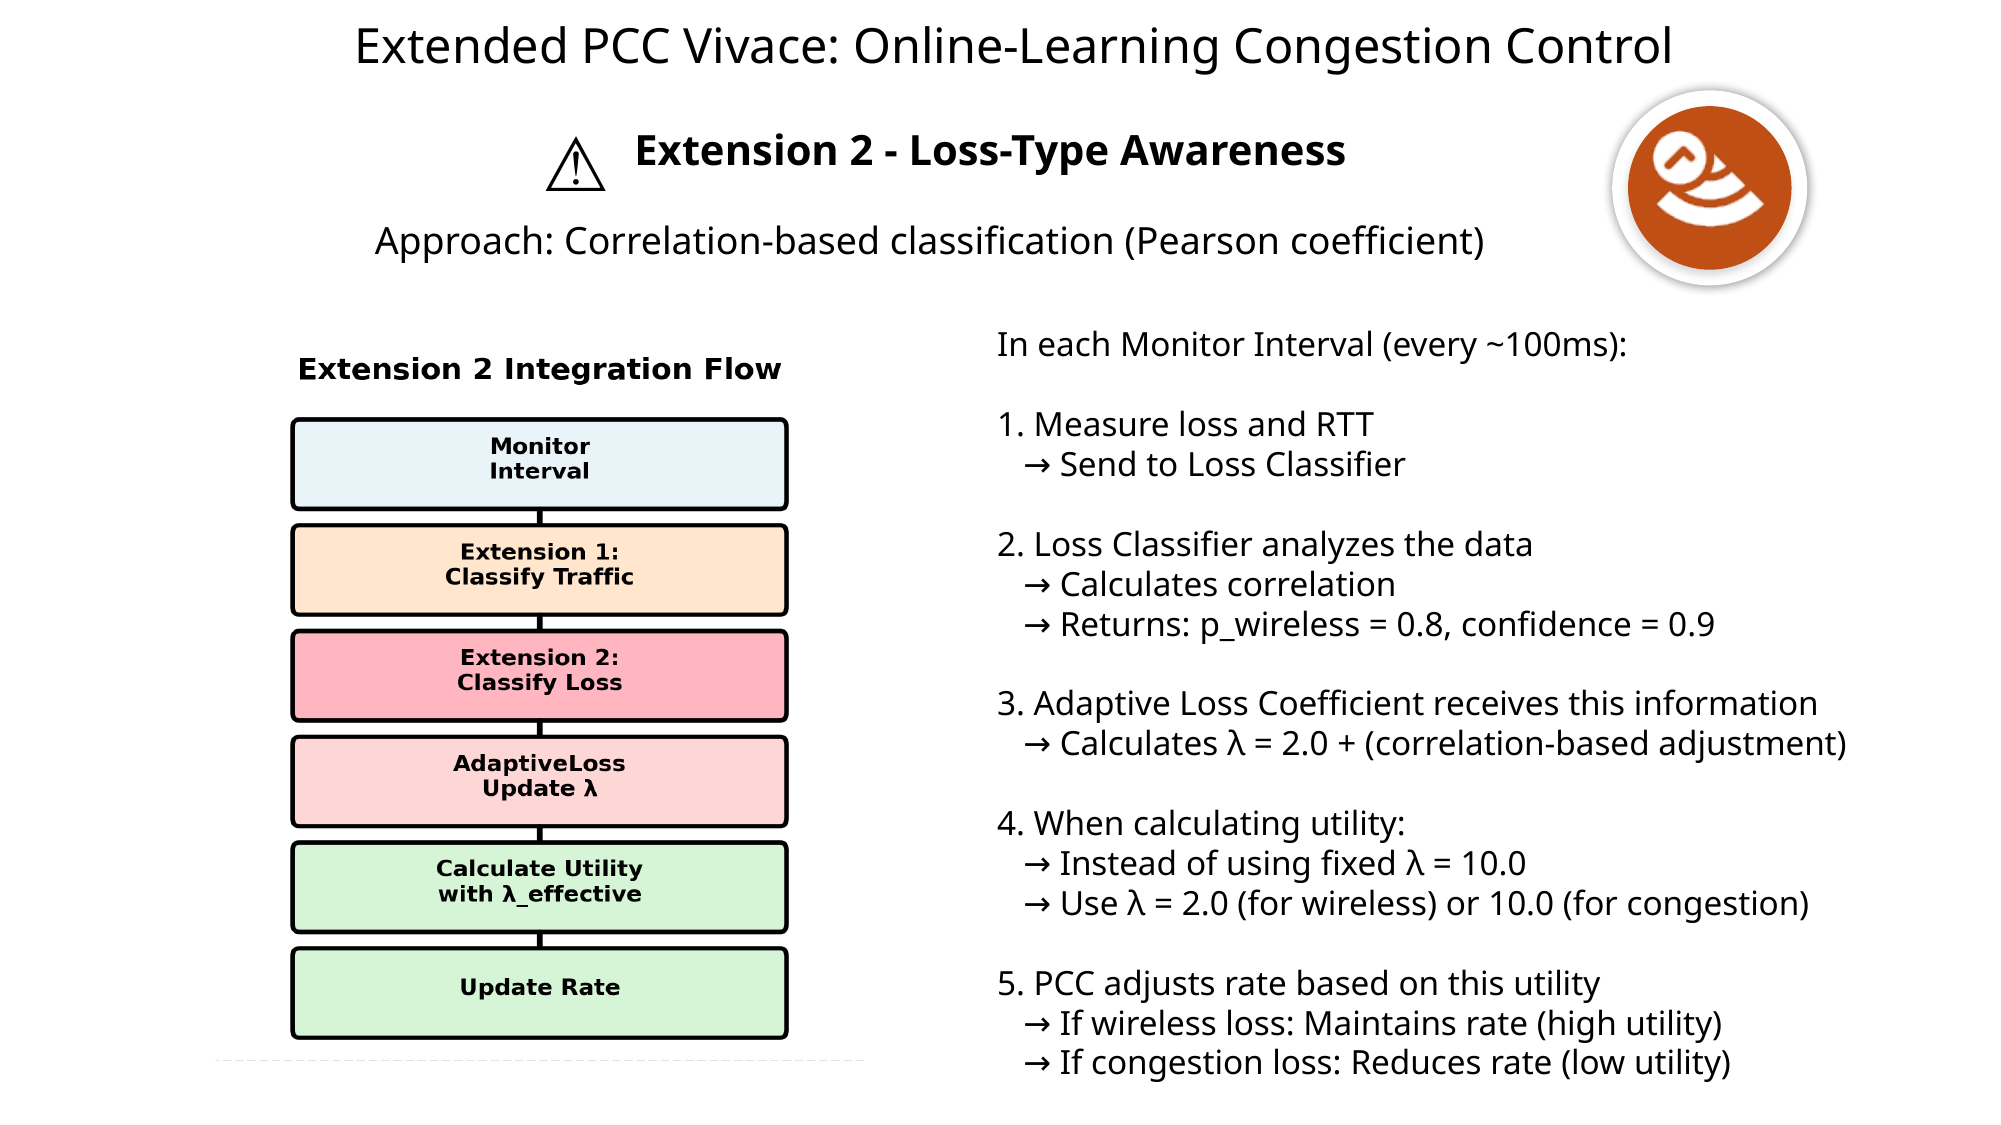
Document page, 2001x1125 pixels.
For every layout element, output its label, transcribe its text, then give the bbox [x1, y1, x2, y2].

picture [1651, 129, 1768, 246]
text_box In each Monitor Interval (every ~100ms): 1. Measure loss and RTT → Send to Loss Classifier 2. Loss Classifier analyzes the data → Calculates correlation → Returns: p_wireless = 0.8, confidence = 0.9 3. Adaptive Loss Coefficient receives this information → Calculates λ = 2.0 + (correlation-based adjustment) 4. When calculating utility: → Instead of using fixed λ = 10.0 → Use λ = 2.0 (for wireless) or 10.0 (for congestion) 5. PCC adjusts rate based on this utility → If wireless loss: Maintains rate (high utility) → If congestion loss: Reduces rate (low utility) [955, 315, 1863, 1125]
text_box [1626, 104, 1794, 272]
picture [207, 268, 913, 1062]
text_box [1610, 88, 1809, 287]
text_box Extension 2 - Loss-Type Awareness [634, 123, 1366, 174]
text_box Approach: Correlation-based classification (Pearson coefficient) [350, 209, 1501, 315]
text_box Extended PCC Vivace: Online-Learning Congestion Control [318, 1, 1710, 82]
text_box ⚠️ [527, 108, 625, 214]
